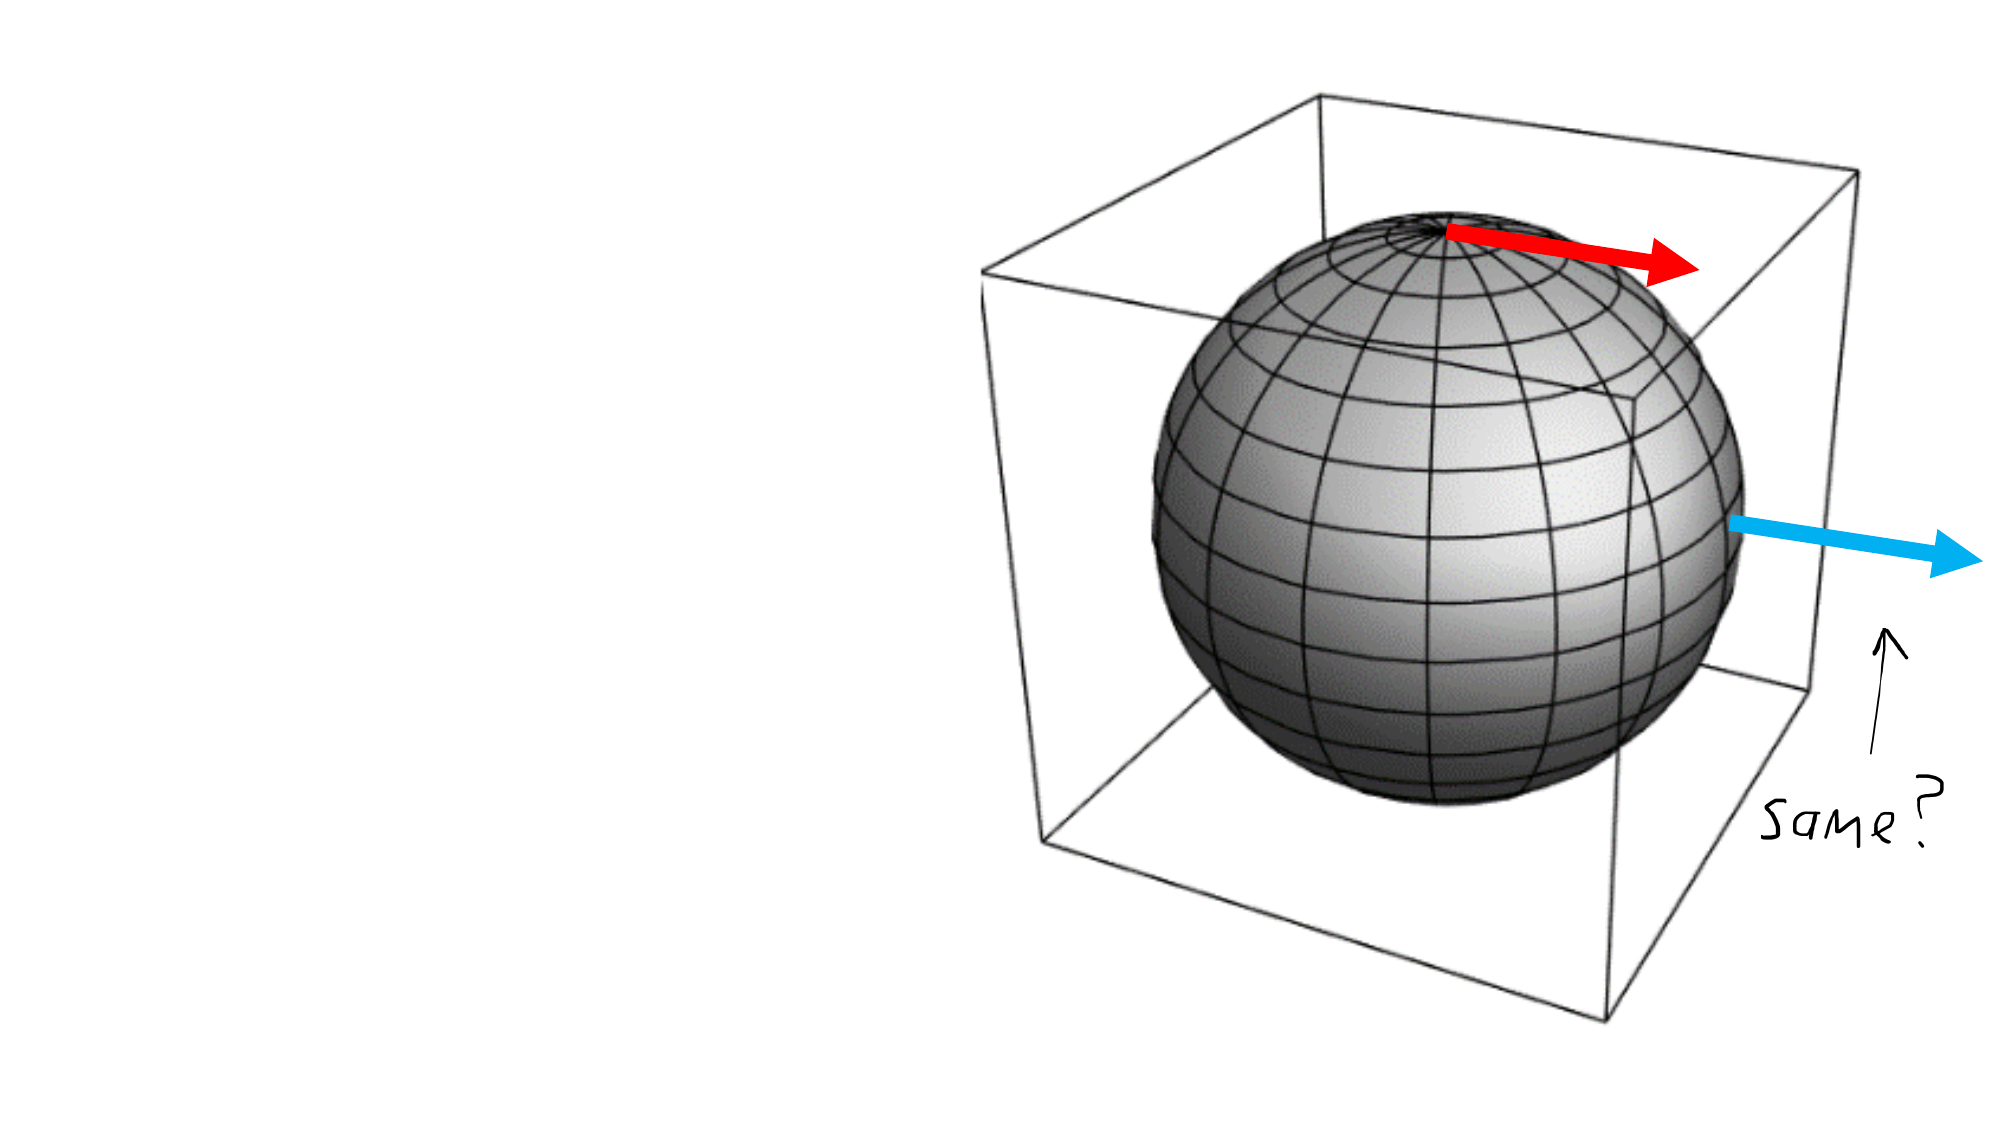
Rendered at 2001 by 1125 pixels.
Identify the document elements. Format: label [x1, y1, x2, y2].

picture [970, 89, 1953, 1036]
text_box [1446, 231, 1700, 270]
text_box [1729, 522, 1983, 562]
